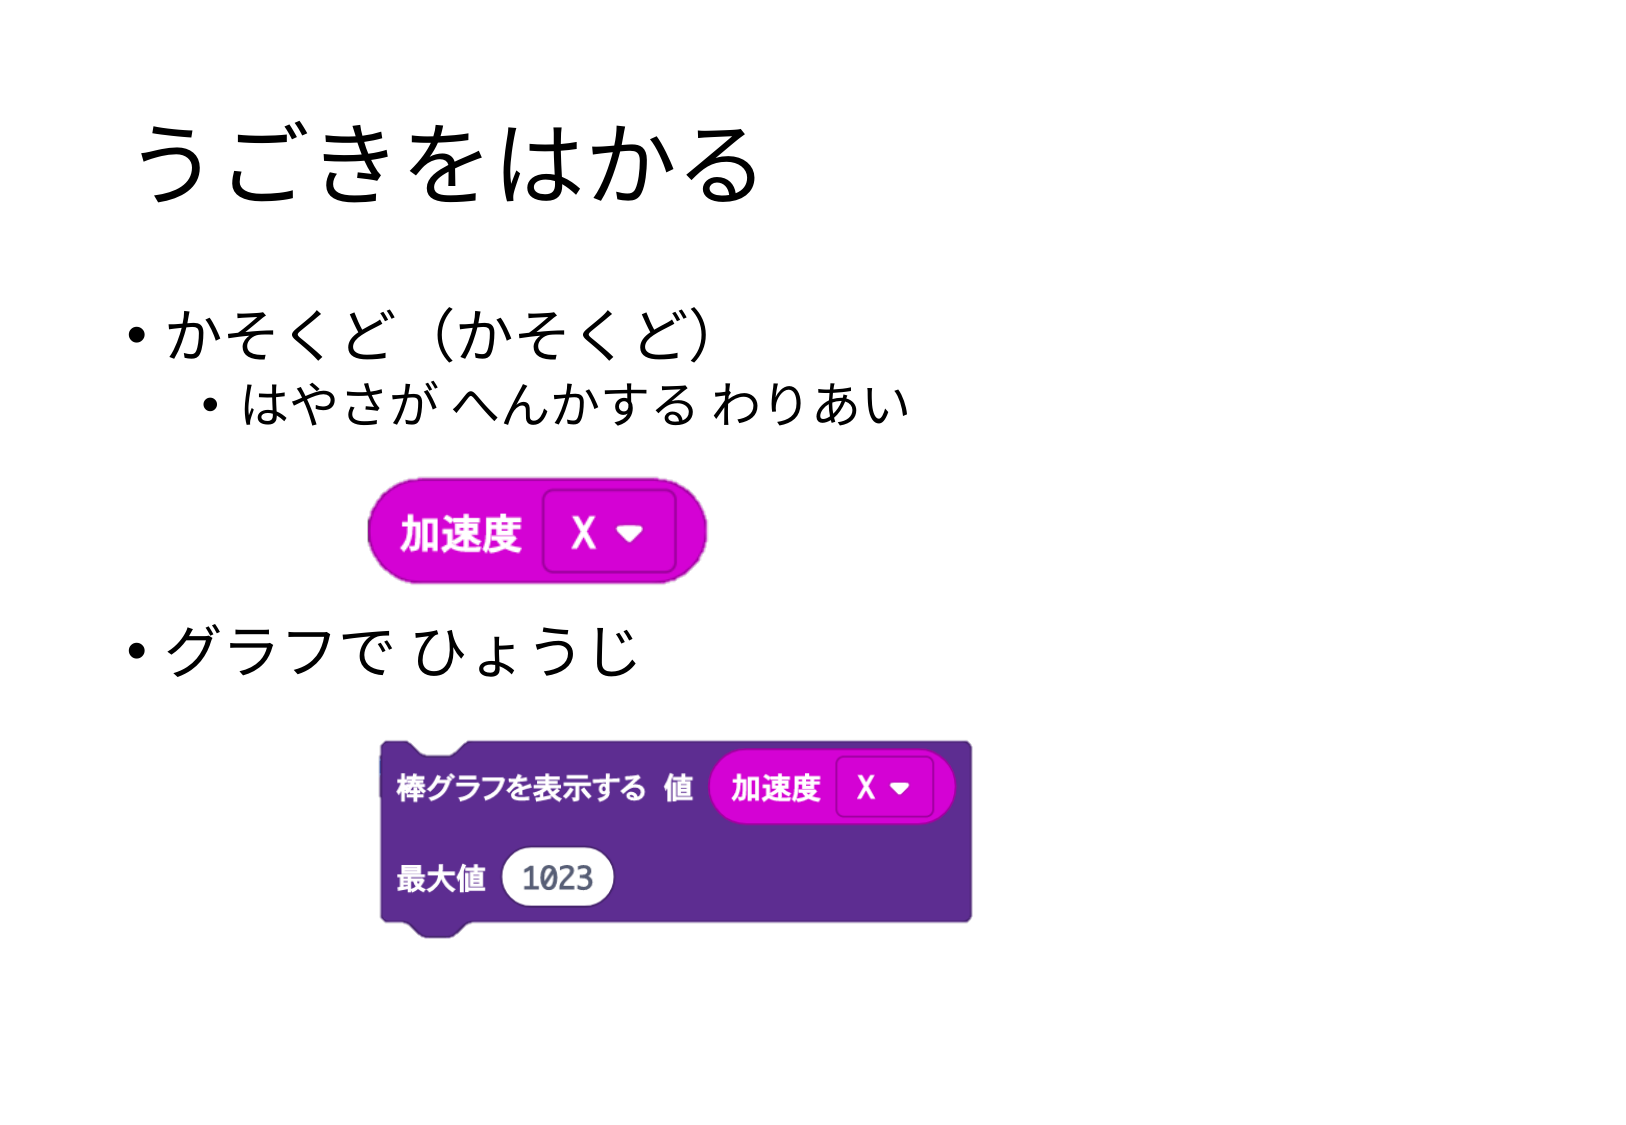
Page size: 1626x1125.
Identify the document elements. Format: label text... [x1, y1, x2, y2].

picture [315, 717, 1171, 963]
title うごきをはかる [111, 59, 1514, 278]
picture [351, 464, 1026, 599]
list かそくど（かそくど） はやさが へんかする わりあい グラフで ひょうじ [111, 299, 1514, 1014]
